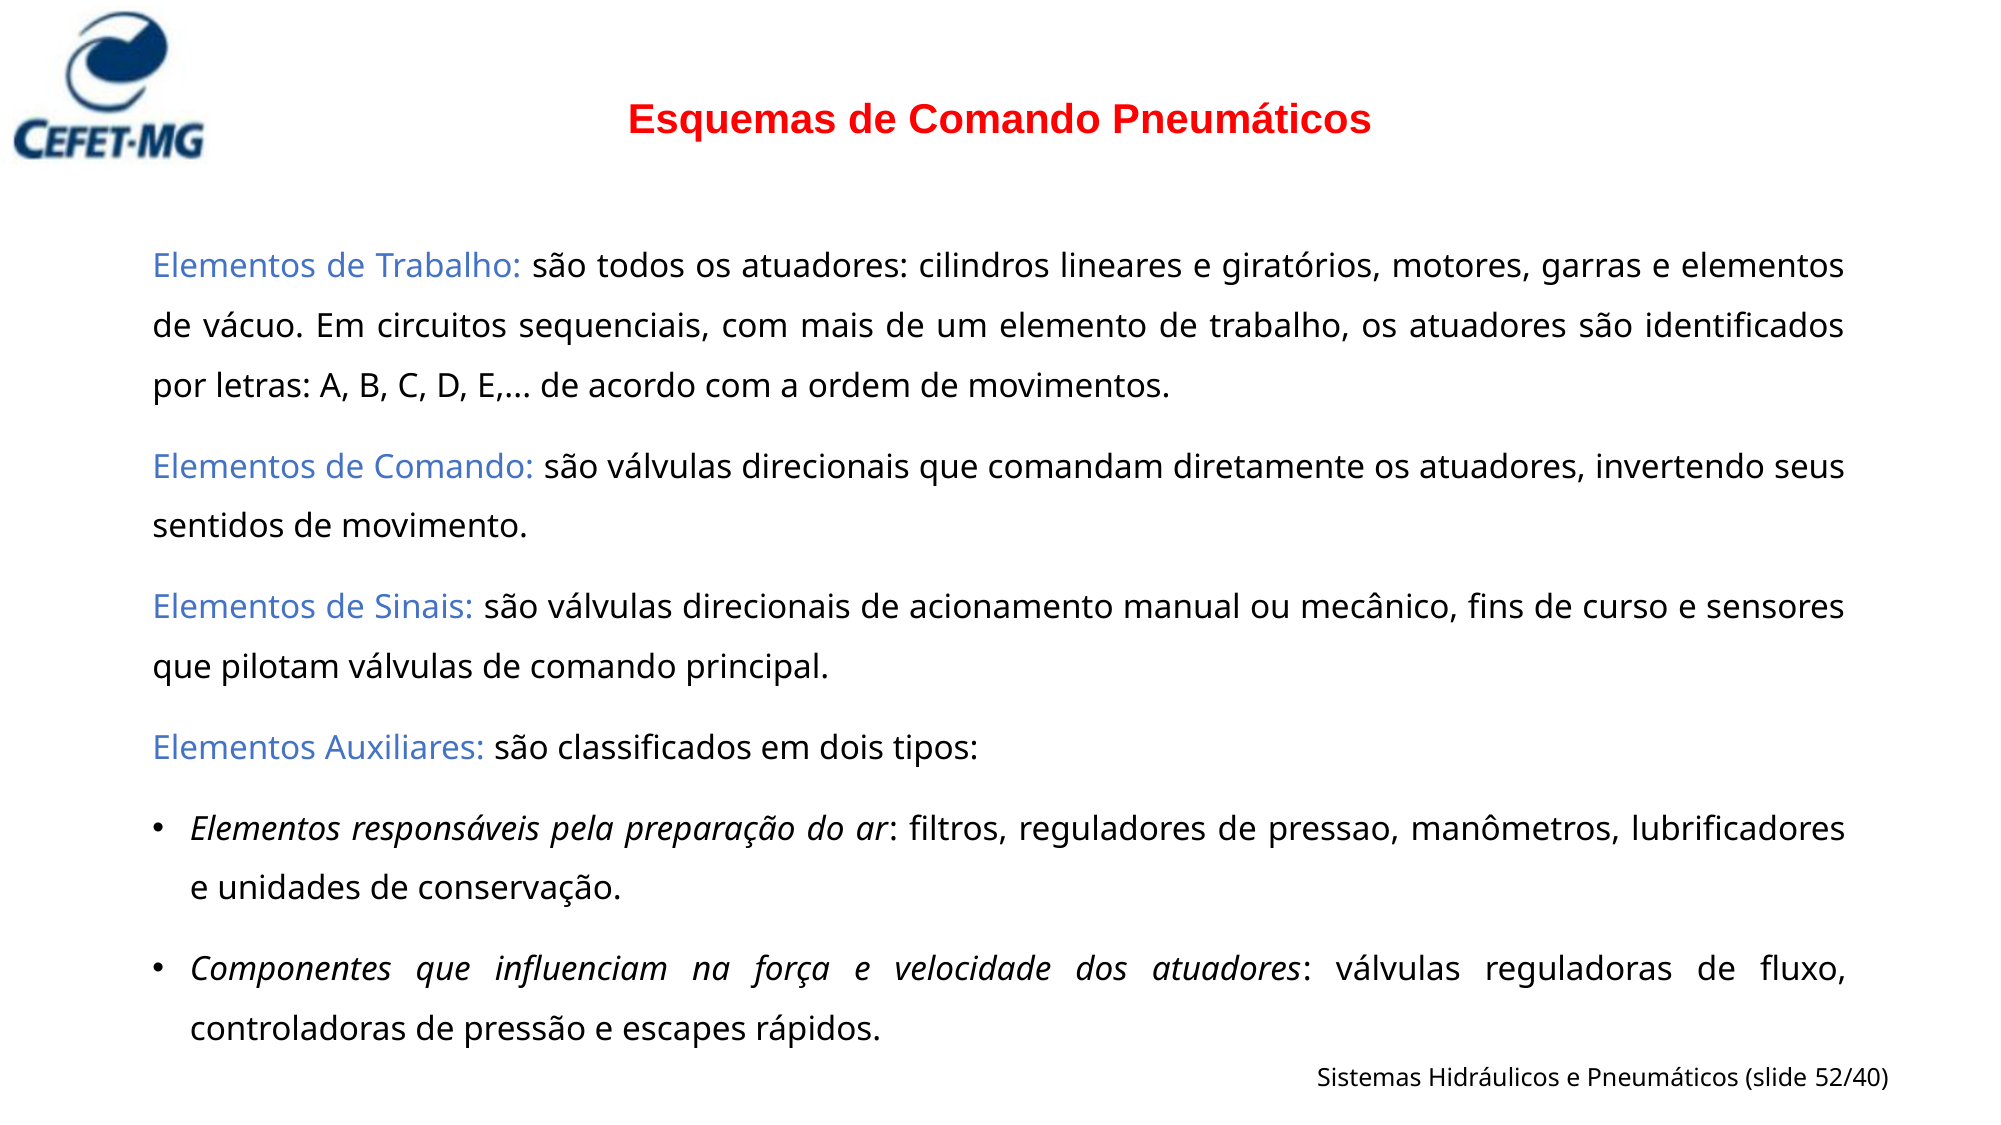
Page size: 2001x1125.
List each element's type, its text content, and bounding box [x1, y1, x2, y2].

title Esquemas de Comando Pneumáticos [258, 70, 1741, 163]
footer Sistemas Hidráulicos e Pneumáticos (slide 52/40) [1197, 1059, 1904, 1103]
list Elementos de Trabalho: são todos os atuadores: cilindros lineares e giratórios, motores, garras e elementos de vácuo. Em circuitos sequenciais, com mais de um elemento de trabalho, os atuadores são identificados por letras: A, B, C, D, E,... de acordo com a ordem de movimentos. Elementos de Comando: são válvulas direcionais que comandam diretamente os atuadores, invertendo seus sentidos de movimento. Elementos de Sinais: são válvulas direcionais de acionamento manual ou mecânico, fins de curso e sensores que pilotam válvulas de comando principal. Elementos Auxiliares: são classificados em dois tipos: Elementos responsáveis pela preparação do ar: filtros, reguladores de pressao, manômetros, lubrificadores e unidades de conservação. Componentes que influenciam na força e velocidade dos atuadores: válvulas reguladoras de fluxo, controladoras de pressão e escapes rápidos. [137, 216, 1863, 1006]
picture [2, 5, 214, 170]
